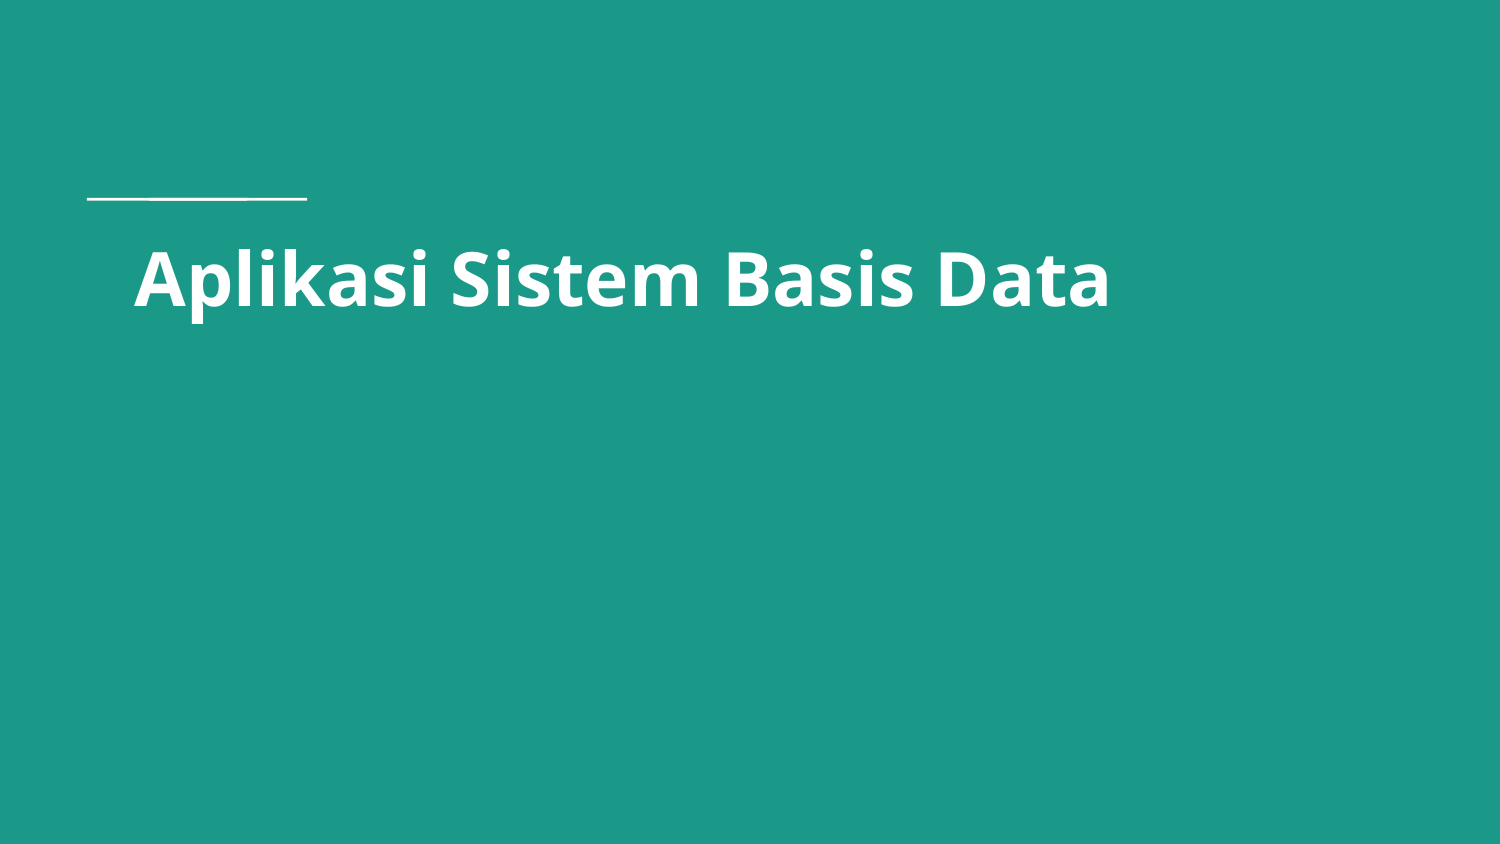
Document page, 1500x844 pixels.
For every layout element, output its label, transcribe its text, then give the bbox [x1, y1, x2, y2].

title Aplikasi Sistem Basis Data [119, 216, 1381, 466]
